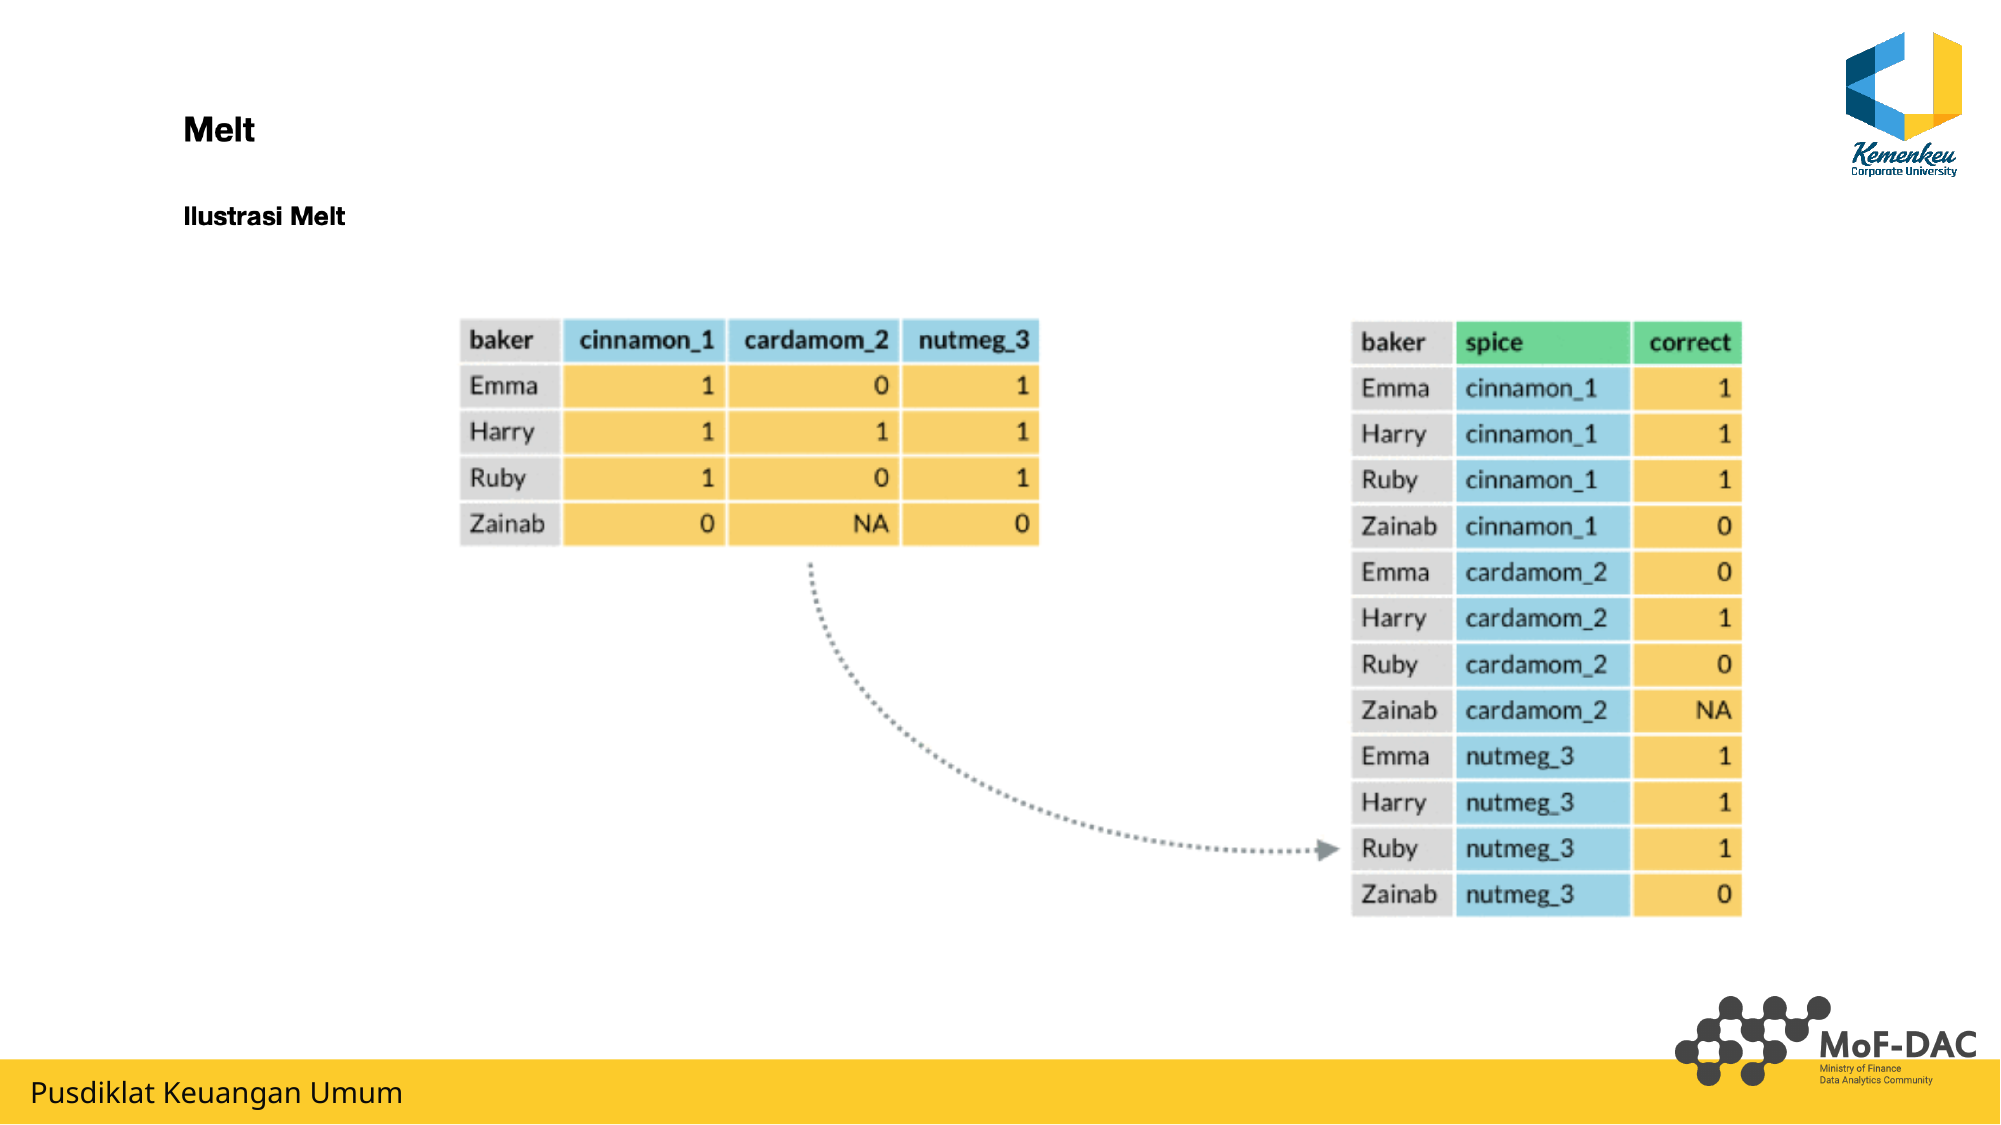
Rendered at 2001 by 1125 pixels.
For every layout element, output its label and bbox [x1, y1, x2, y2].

picture [1656, 977, 2000, 1118]
picture [153, 91, 1787, 954]
picture [1846, 32, 1962, 177]
